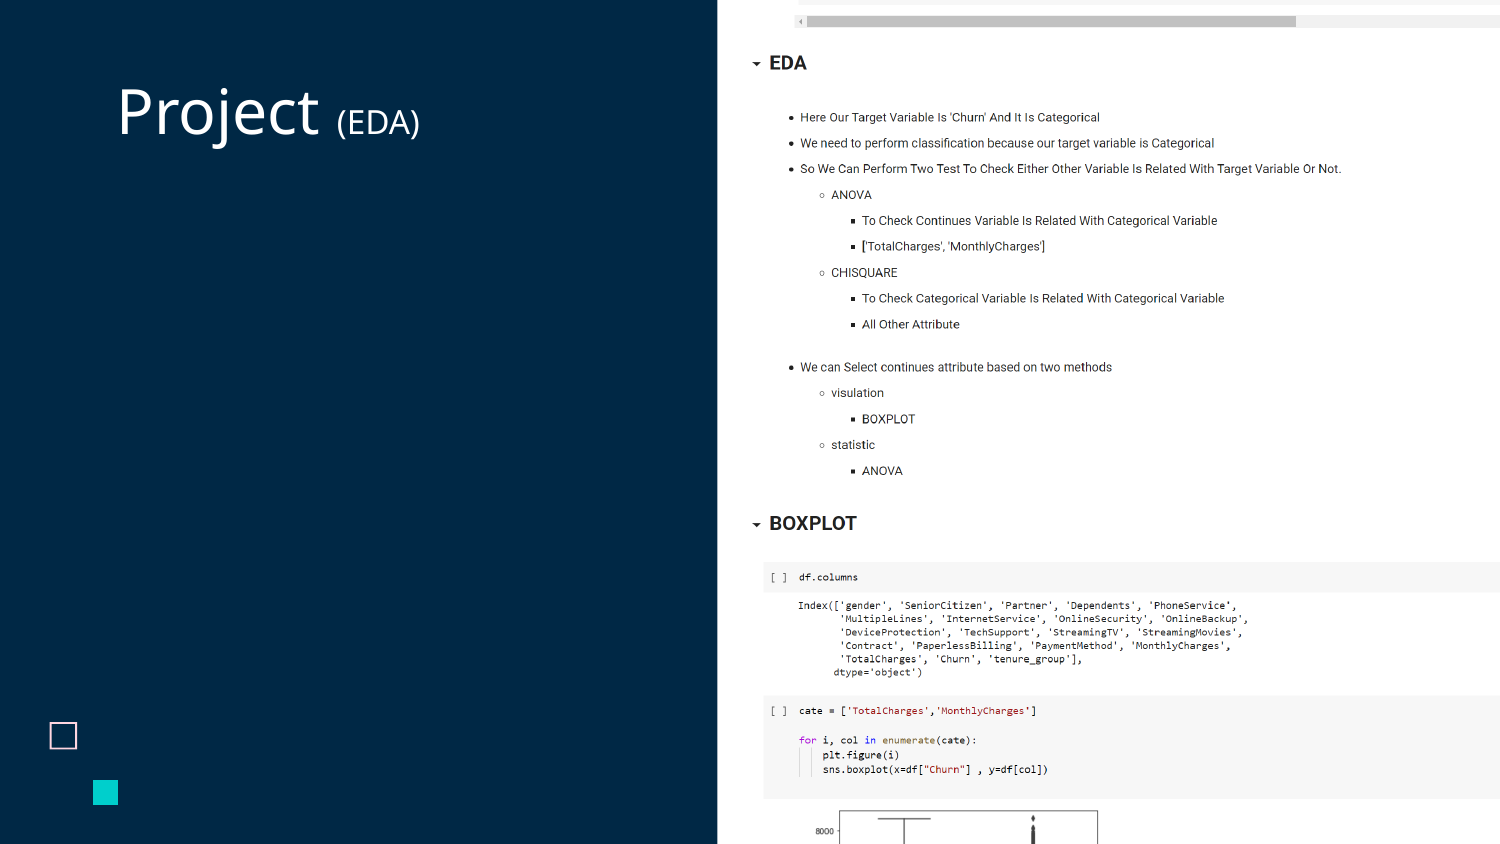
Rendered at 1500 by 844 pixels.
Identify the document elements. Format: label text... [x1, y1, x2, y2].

picture [717, 0, 1500, 844]
title Project (EDA) [101, 67, 710, 163]
